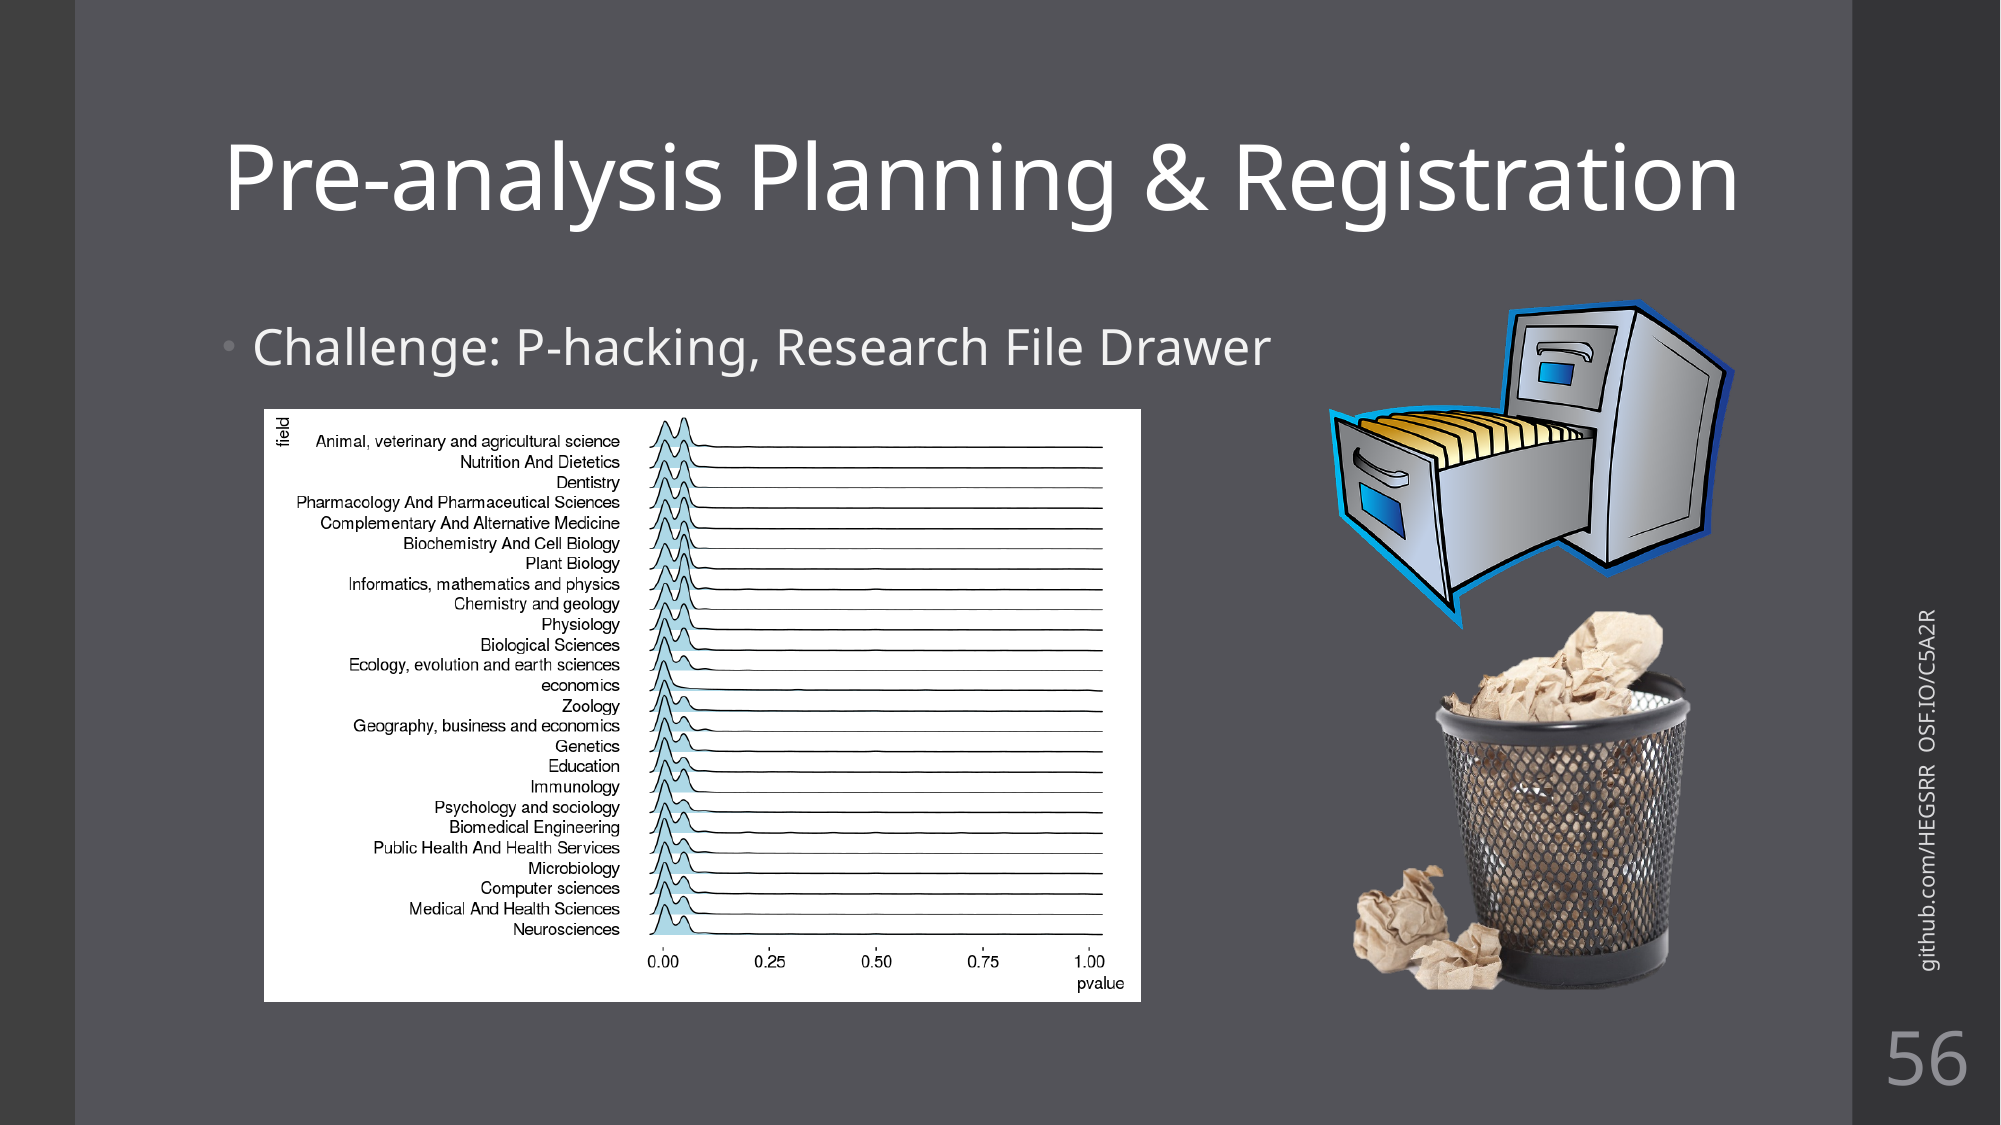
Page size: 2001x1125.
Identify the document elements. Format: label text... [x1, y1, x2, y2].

title Pre-analysis Planning & Registration [206, 60, 1797, 278]
picture [264, 409, 1141, 1003]
footer github.com/HEGSRR OSF.IO/C5A2R [1897, 400, 1958, 988]
picture [1158, 299, 1772, 1037]
slide_number 56 [1852, 1012, 2000, 1110]
list Challenge: P-hacking, Research File Drawer [206, 299, 1324, 1014]
